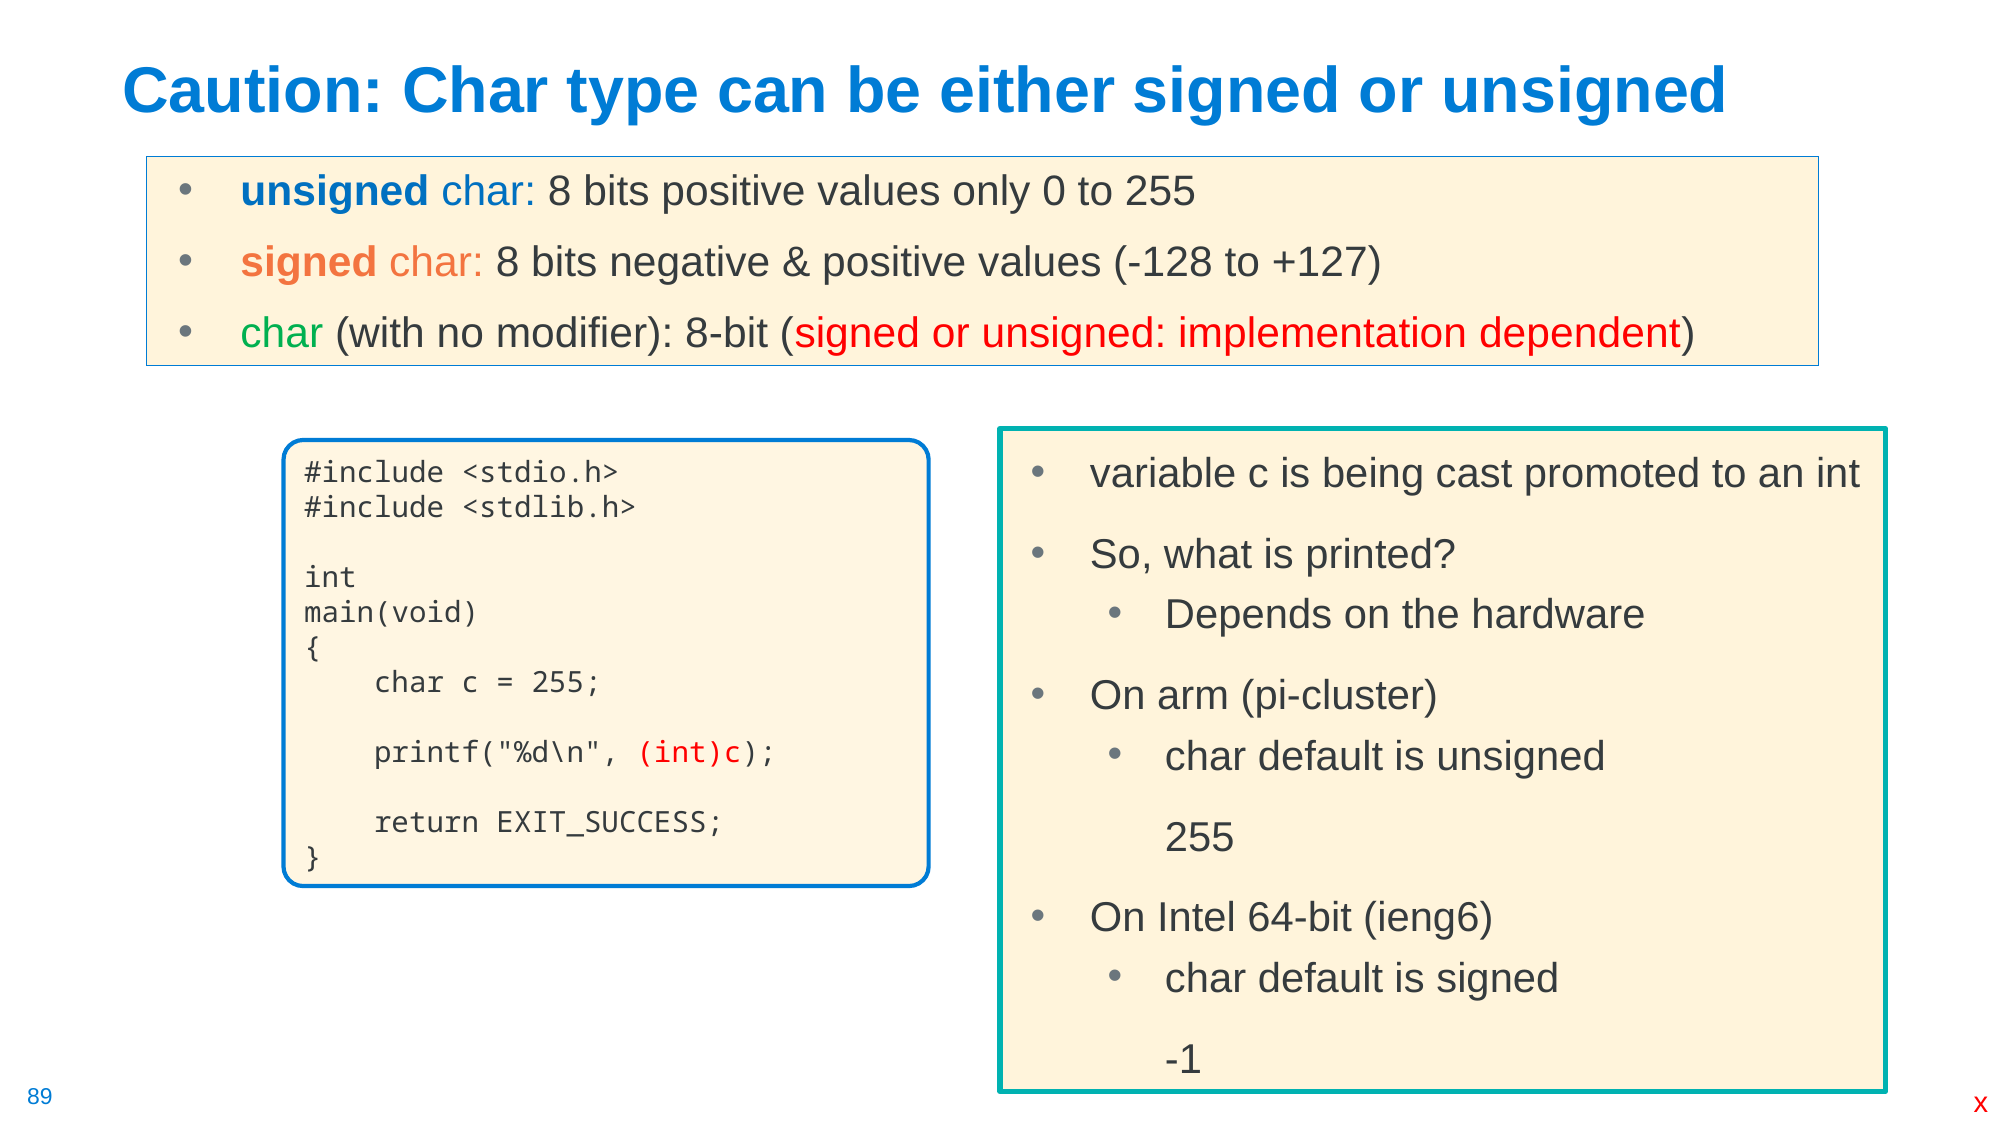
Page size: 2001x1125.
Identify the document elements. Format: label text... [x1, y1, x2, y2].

list variable c is being cast promoted to an int So, what is printed? Depends on the hardware On arm (pi-cluster) char default is unsigned 255 On Intel 64-bit (ieng6) char default is signed -1 [999, 428, 1886, 1092]
title Caution: Char type can be either signed or unsigned [107, 16, 1957, 135]
list unsigned char: 8 bits positive values only 0 to 255 signed char: 8 bits negative & positive values (-128 to +127) char (with no modifier): 8-bit (signed or unsigned: implementation dependent) [146, 156, 1819, 366]
text_box #include <stdio.h> #include <stdlib.h> int main(void) { char c = 255; printf("%d\n", (int)c); return EXIT_SUCCESS; } [283, 439, 929, 887]
text_box x [1958, 1076, 2000, 1125]
